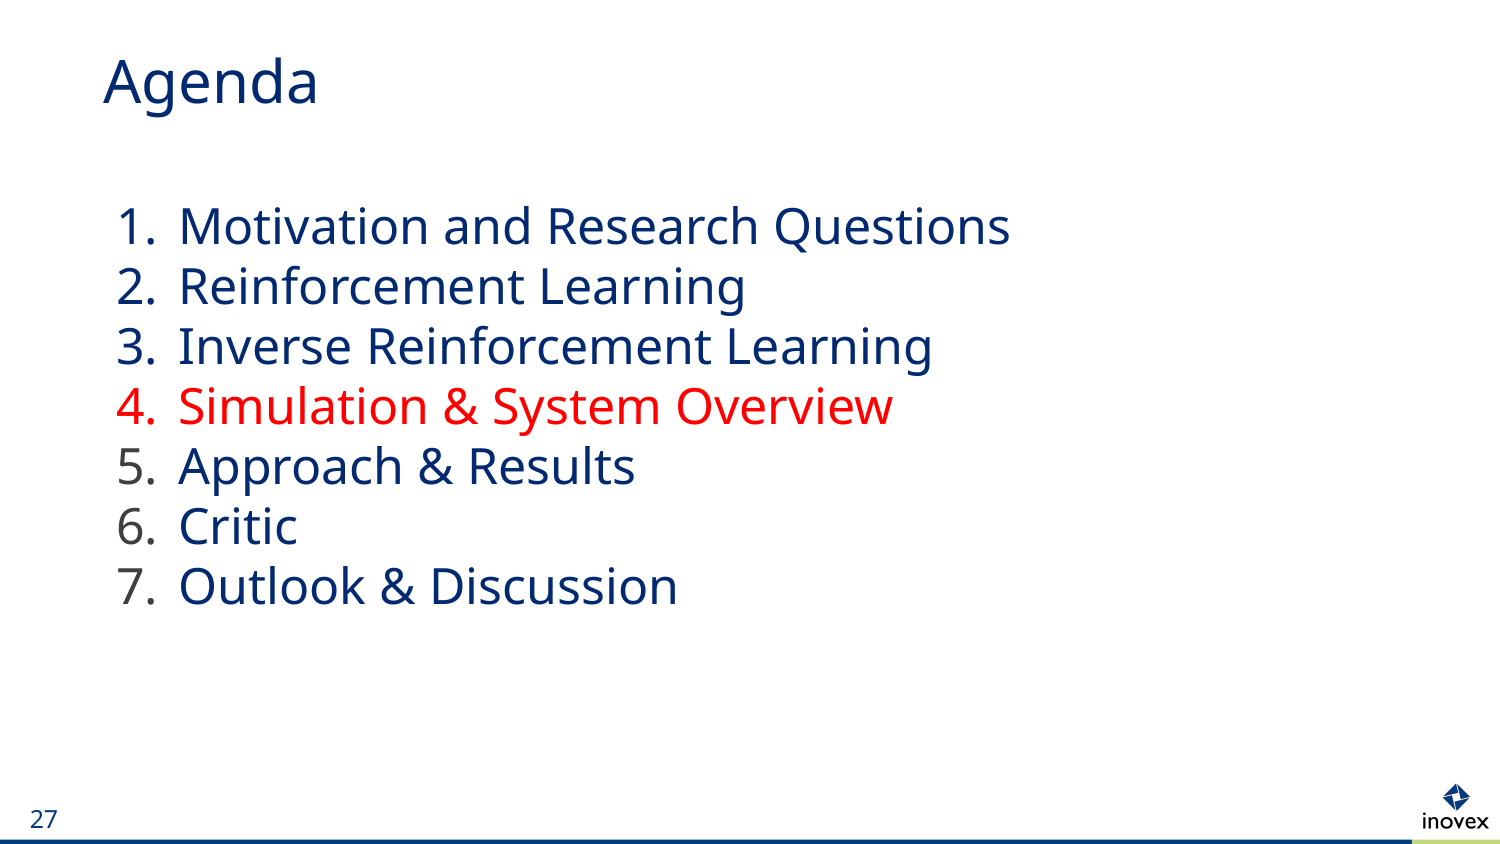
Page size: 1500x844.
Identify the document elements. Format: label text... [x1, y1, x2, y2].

slide_number ‹#› [0, 799, 88, 842]
list Motivation and Research Questions Reinforcement Learning Inverse Reinforcement Learning Simulation & System Overview Approach & Results Critic Outlook & Discussion [88, 126, 1412, 710]
title Agenda [88, 32, 1412, 126]
picture [1414, 764, 1498, 844]
